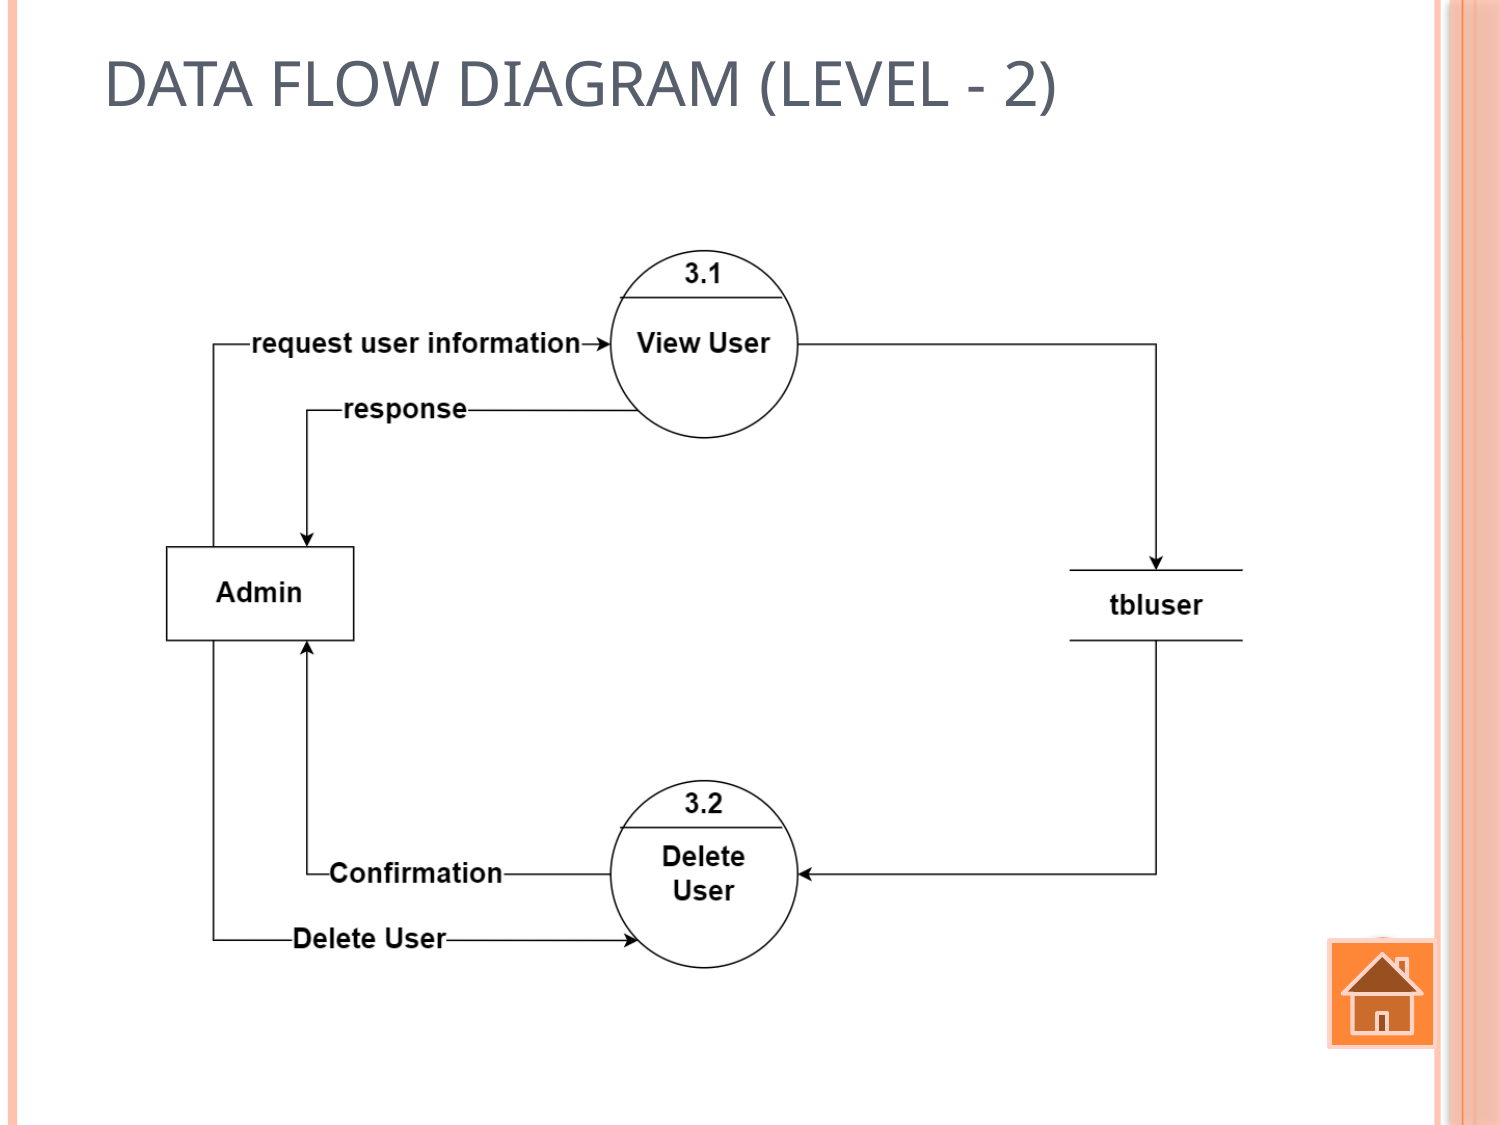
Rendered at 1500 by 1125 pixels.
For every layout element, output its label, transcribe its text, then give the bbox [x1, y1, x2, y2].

text_box [1328, 938, 1437, 1049]
title Data flow diagram (level - 2) [88, 19, 1314, 127]
picture [87, 172, 1322, 1048]
